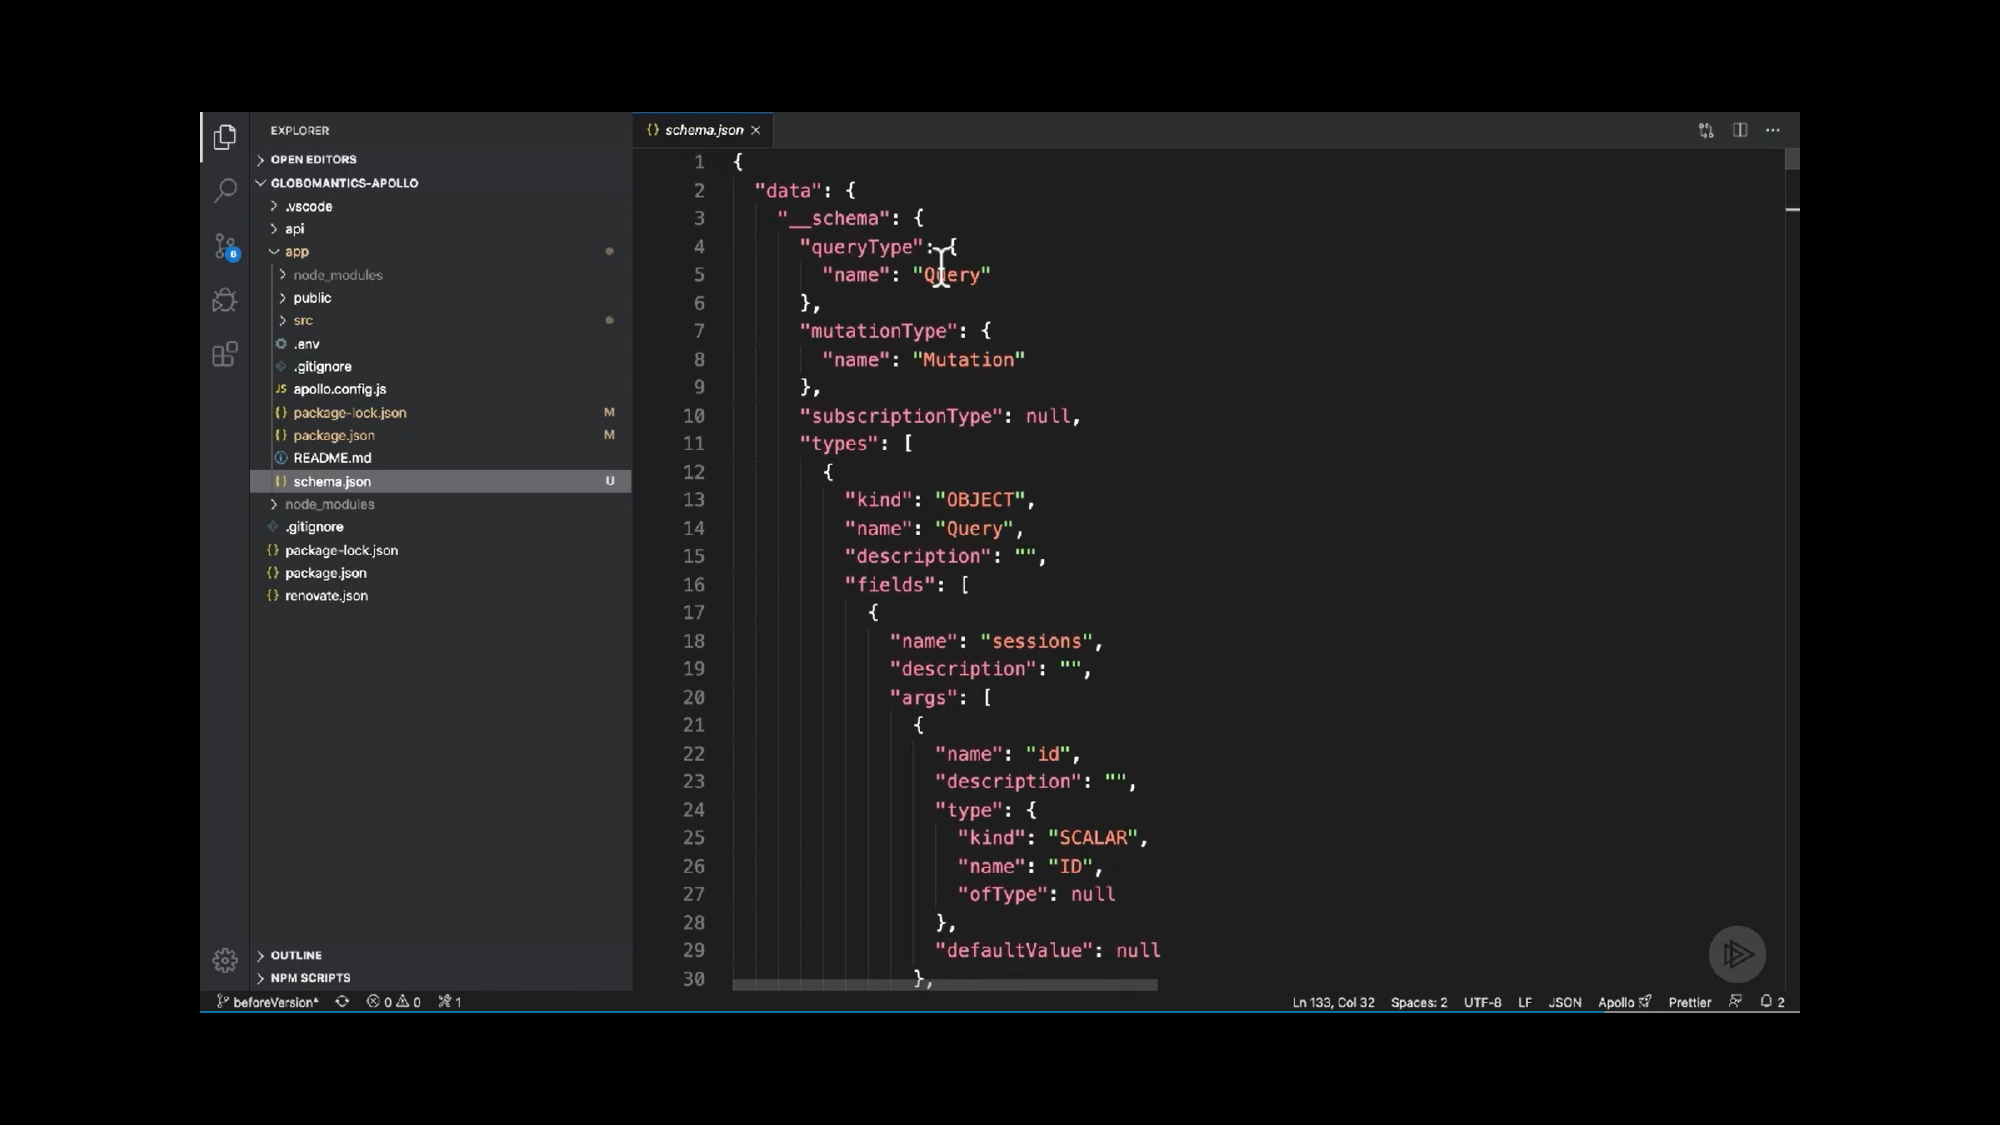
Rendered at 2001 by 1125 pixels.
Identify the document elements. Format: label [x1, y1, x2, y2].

picture [199, 112, 1800, 1013]
